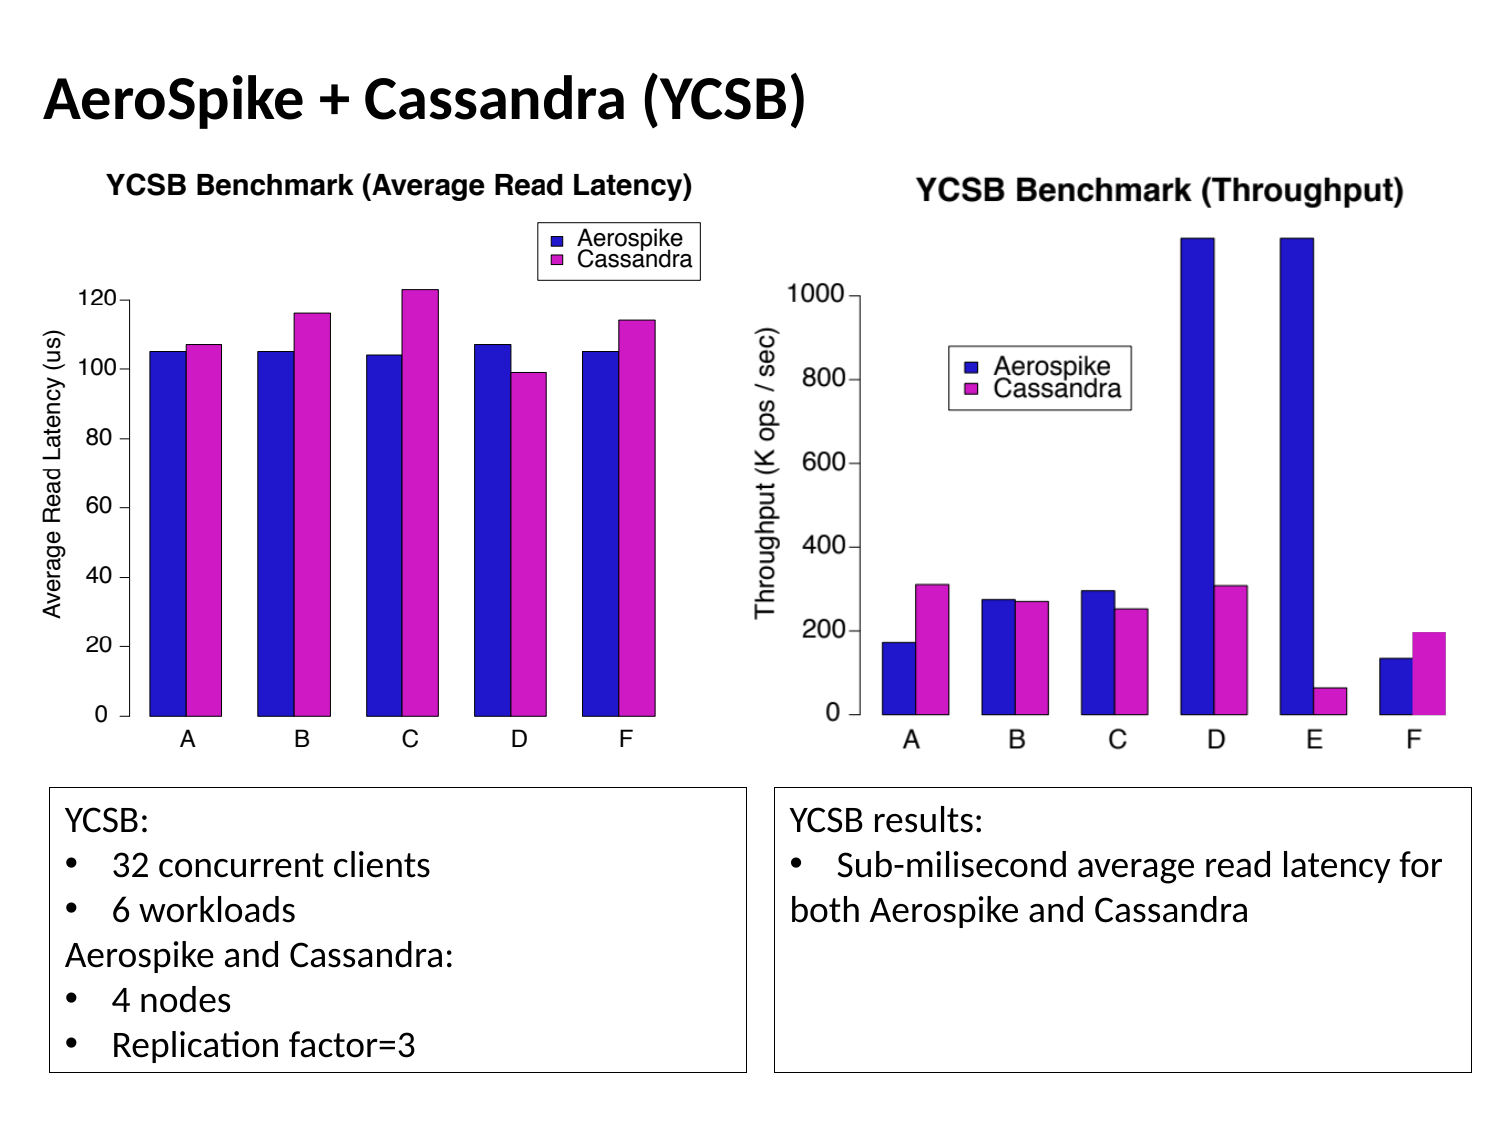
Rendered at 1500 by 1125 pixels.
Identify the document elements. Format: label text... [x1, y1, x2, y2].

text_box YCSB results: Sub-milisecond average read latency for both Aerospike and Cassandra [774, 787, 1472, 1073]
text_box AeroSpike + Cassandra (YCSB) [28, 49, 824, 140]
picture [749, 149, 1456, 763]
picture [37, 137, 713, 804]
text_box YCSB: 32 concurrent clients 6 workloads Aerospike and Cassandra: 4 nodes Replication factor=3 [49, 787, 747, 1073]
